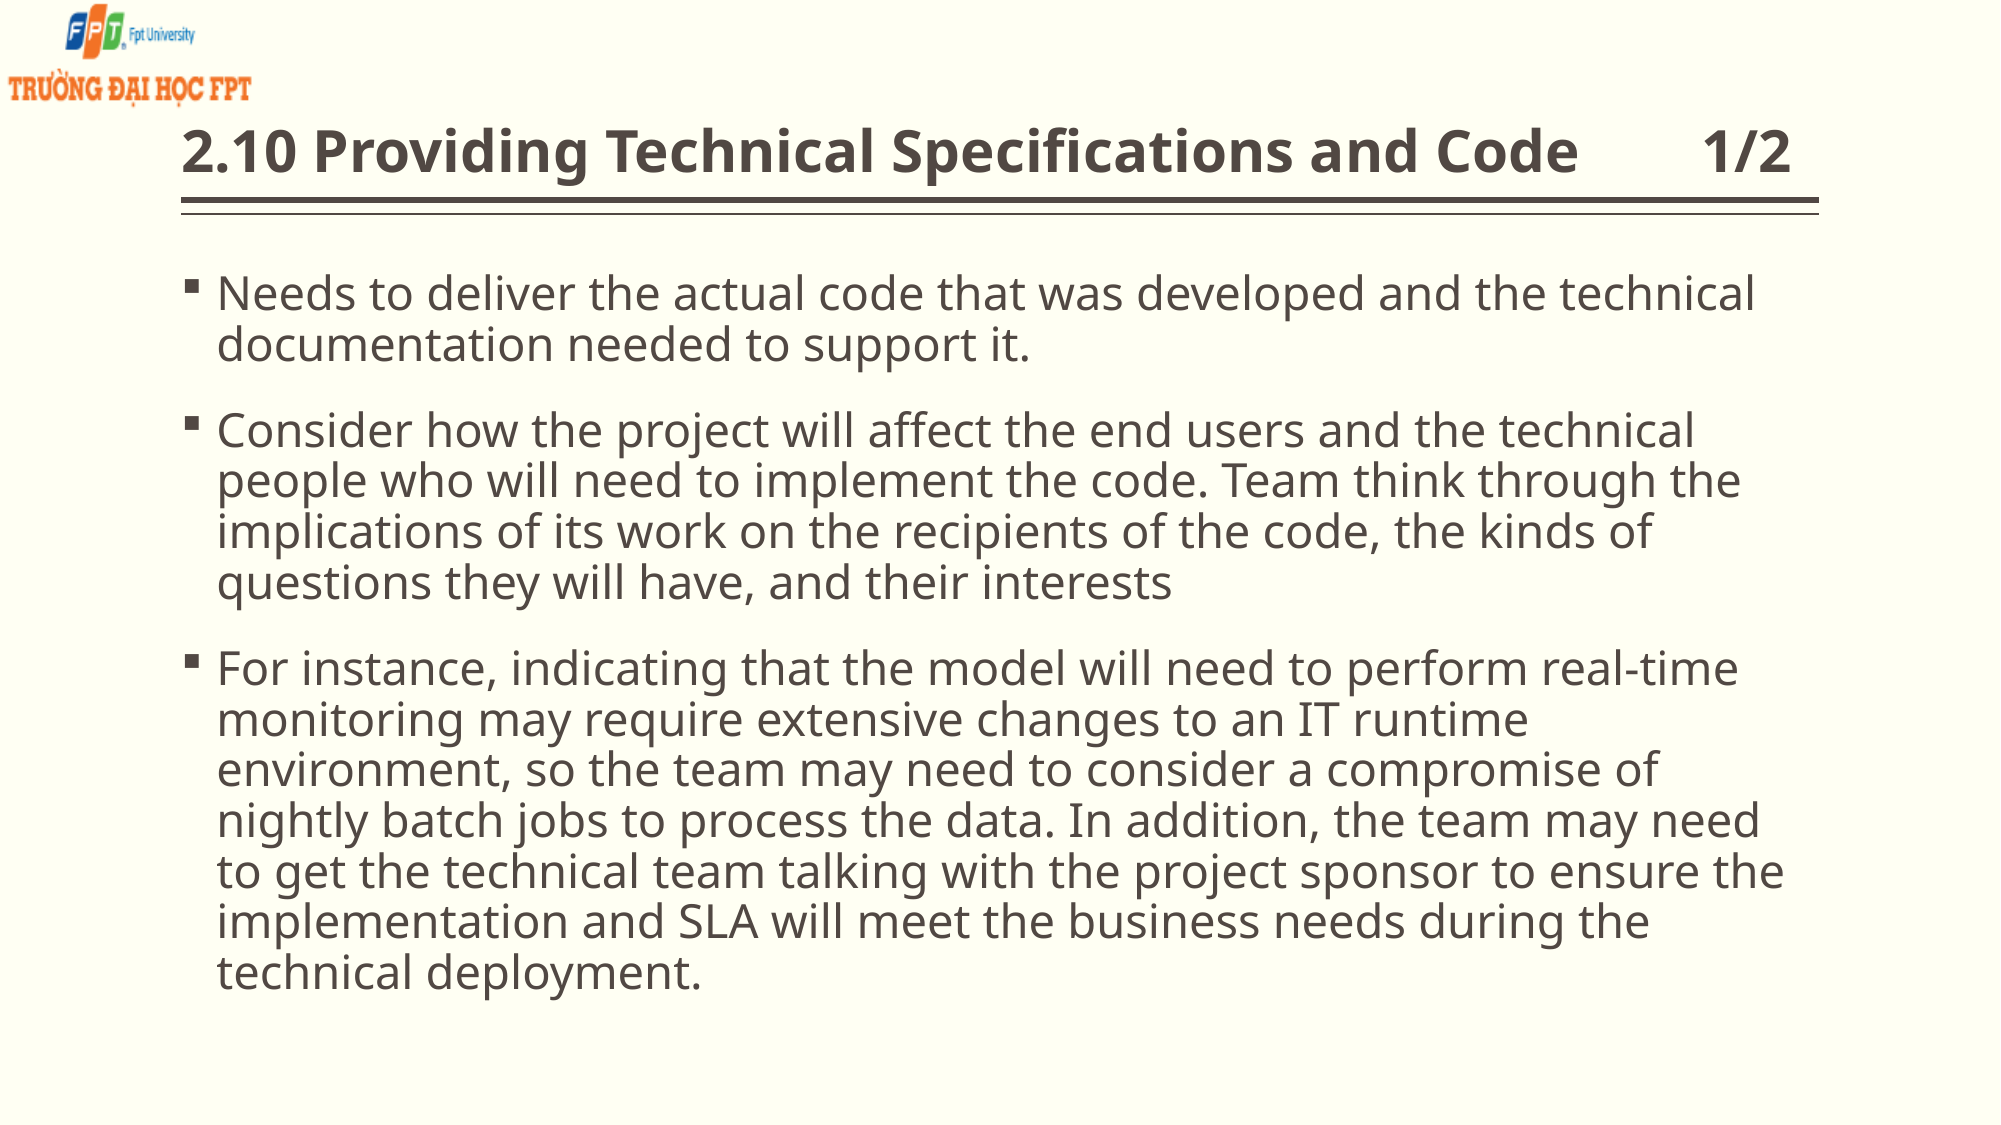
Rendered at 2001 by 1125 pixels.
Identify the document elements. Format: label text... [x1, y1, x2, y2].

picture [0, 0, 272, 121]
title 2.10 Providing Technical Specifications and Code 1/2 [181, 12, 1819, 193]
list Needs to deliver the actual code that was developed and the technical documentation needed to support it. Consider how the project will affect the end users and the technical people who will need to implement the code. Team think through the implications of its work on the recipients of the code, the kinds of questions they will have, and their interests For instance, indicating that the model will need to perform real-time monitoring may require extensive changes to an IT runtime environment, so the team may need to consider a compromise of nightly batch jobs to process the data. In addition, the team may need to get the technical team talking with the project sponsor to ensure the implementation and SLA will meet the business needs during the technical deployment. [181, 262, 1819, 1013]
